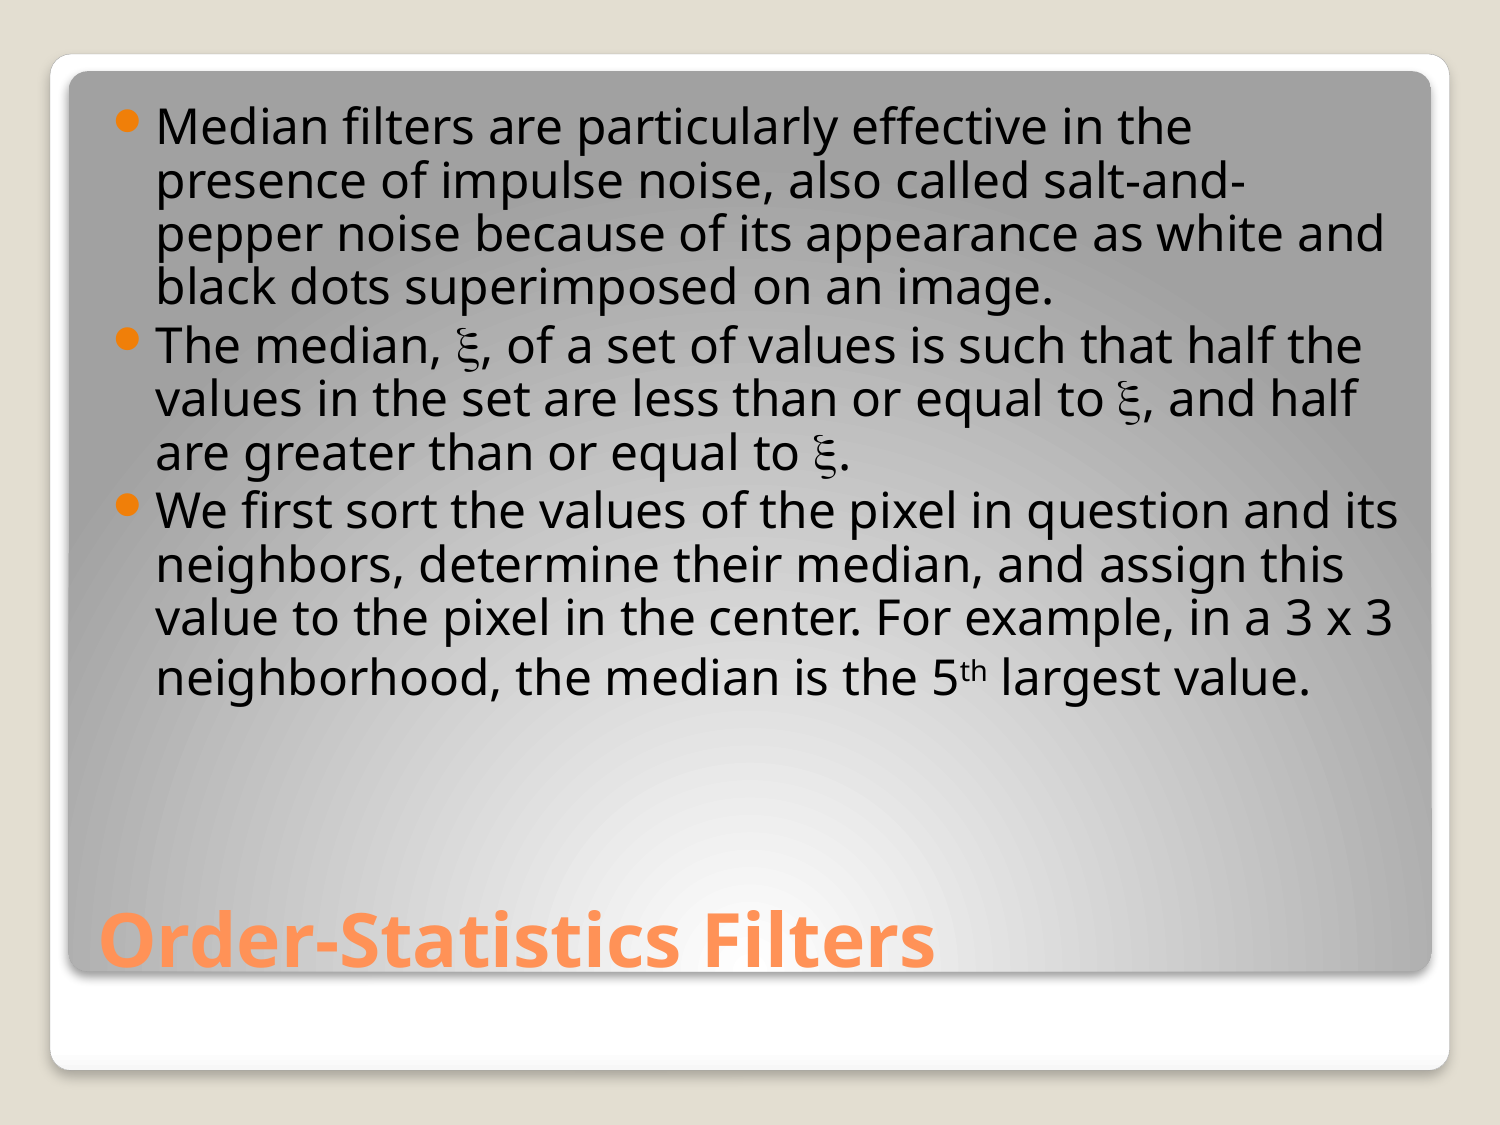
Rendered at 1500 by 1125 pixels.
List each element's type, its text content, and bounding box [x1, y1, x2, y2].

list Median filters are particularly effective in the presence of impulse noise, also called salt-and-pepper noise because of its appearance as white and black dots superimposed on an image. The median, , of a set of values is such that half the values in the set are less than or equal to , and half are greater than or equal to . We first sort the values of the pixel in question and its neighbors, determine their median, and assign this value to the pixel in the center. For example, in a 3 x 3 neighborhood, the median is the 5th largest value. [82, 86, 1425, 774]
title Order-Statistics Filters [82, 817, 1425, 990]
